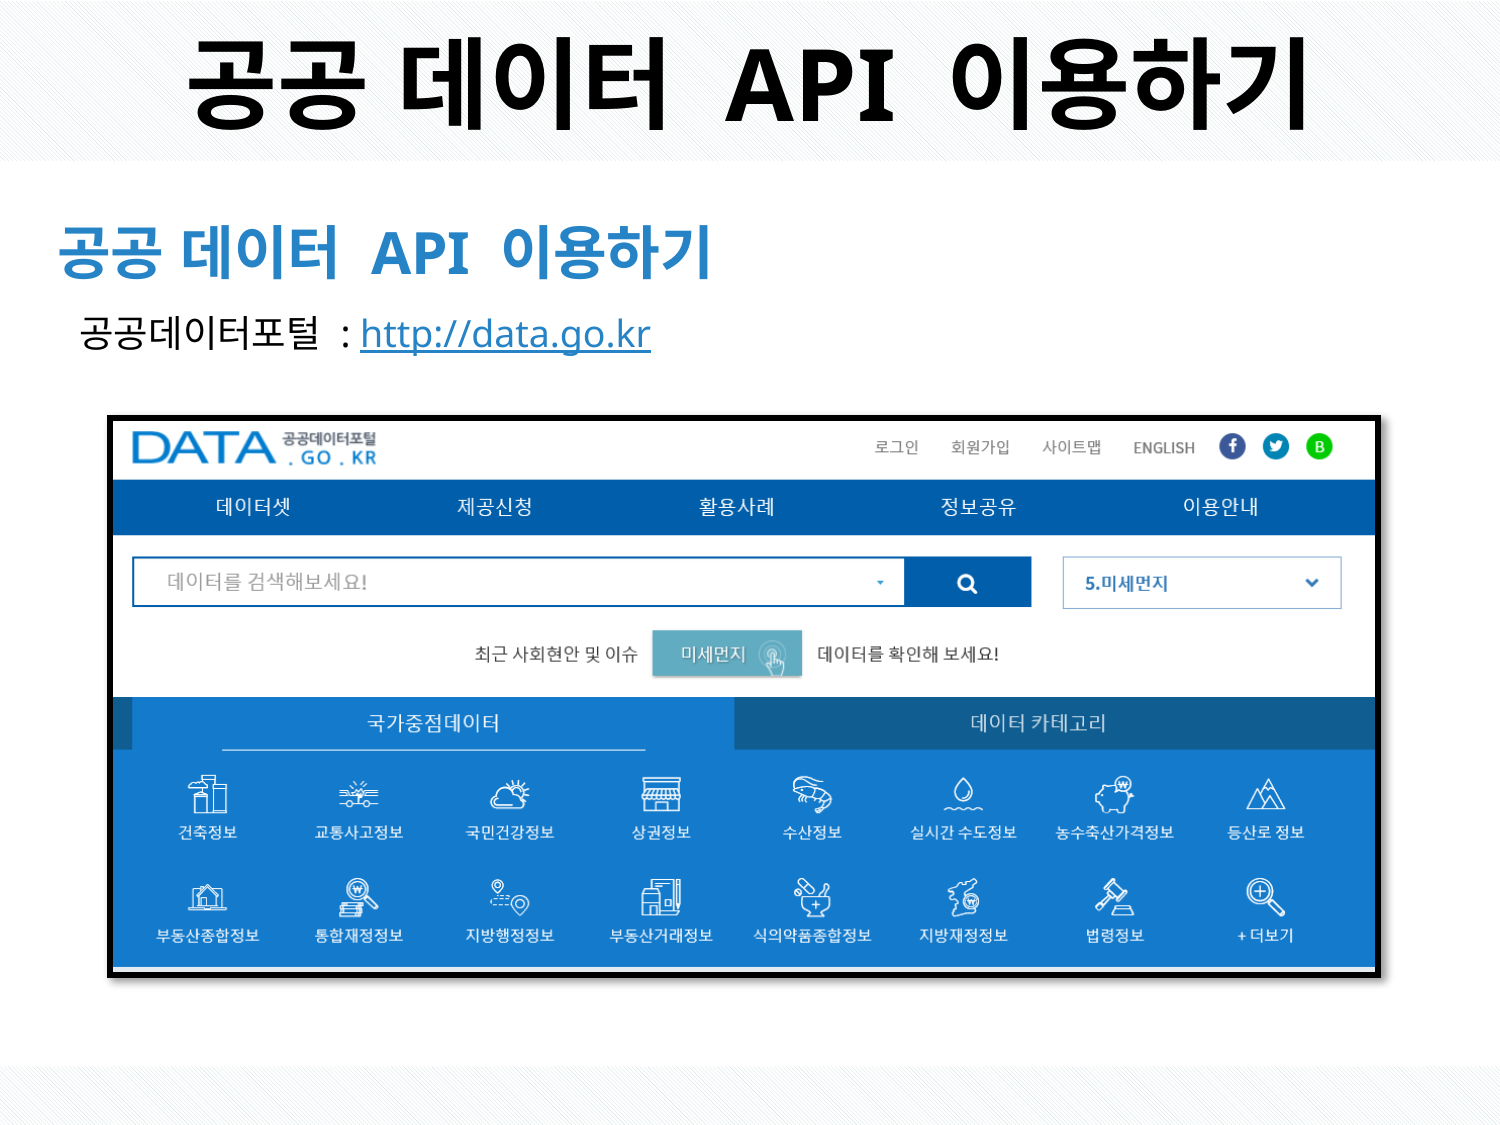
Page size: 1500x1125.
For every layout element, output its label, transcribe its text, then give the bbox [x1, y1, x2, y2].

picture [112, 420, 1376, 972]
title 공공 데이터 API 이용하기 [0, 1, 1500, 161]
text_box 공공데이터포털 : http://data.go.kr [64, 302, 1376, 363]
list 공공 데이터 API 이용하기 [41, 208, 1500, 1071]
